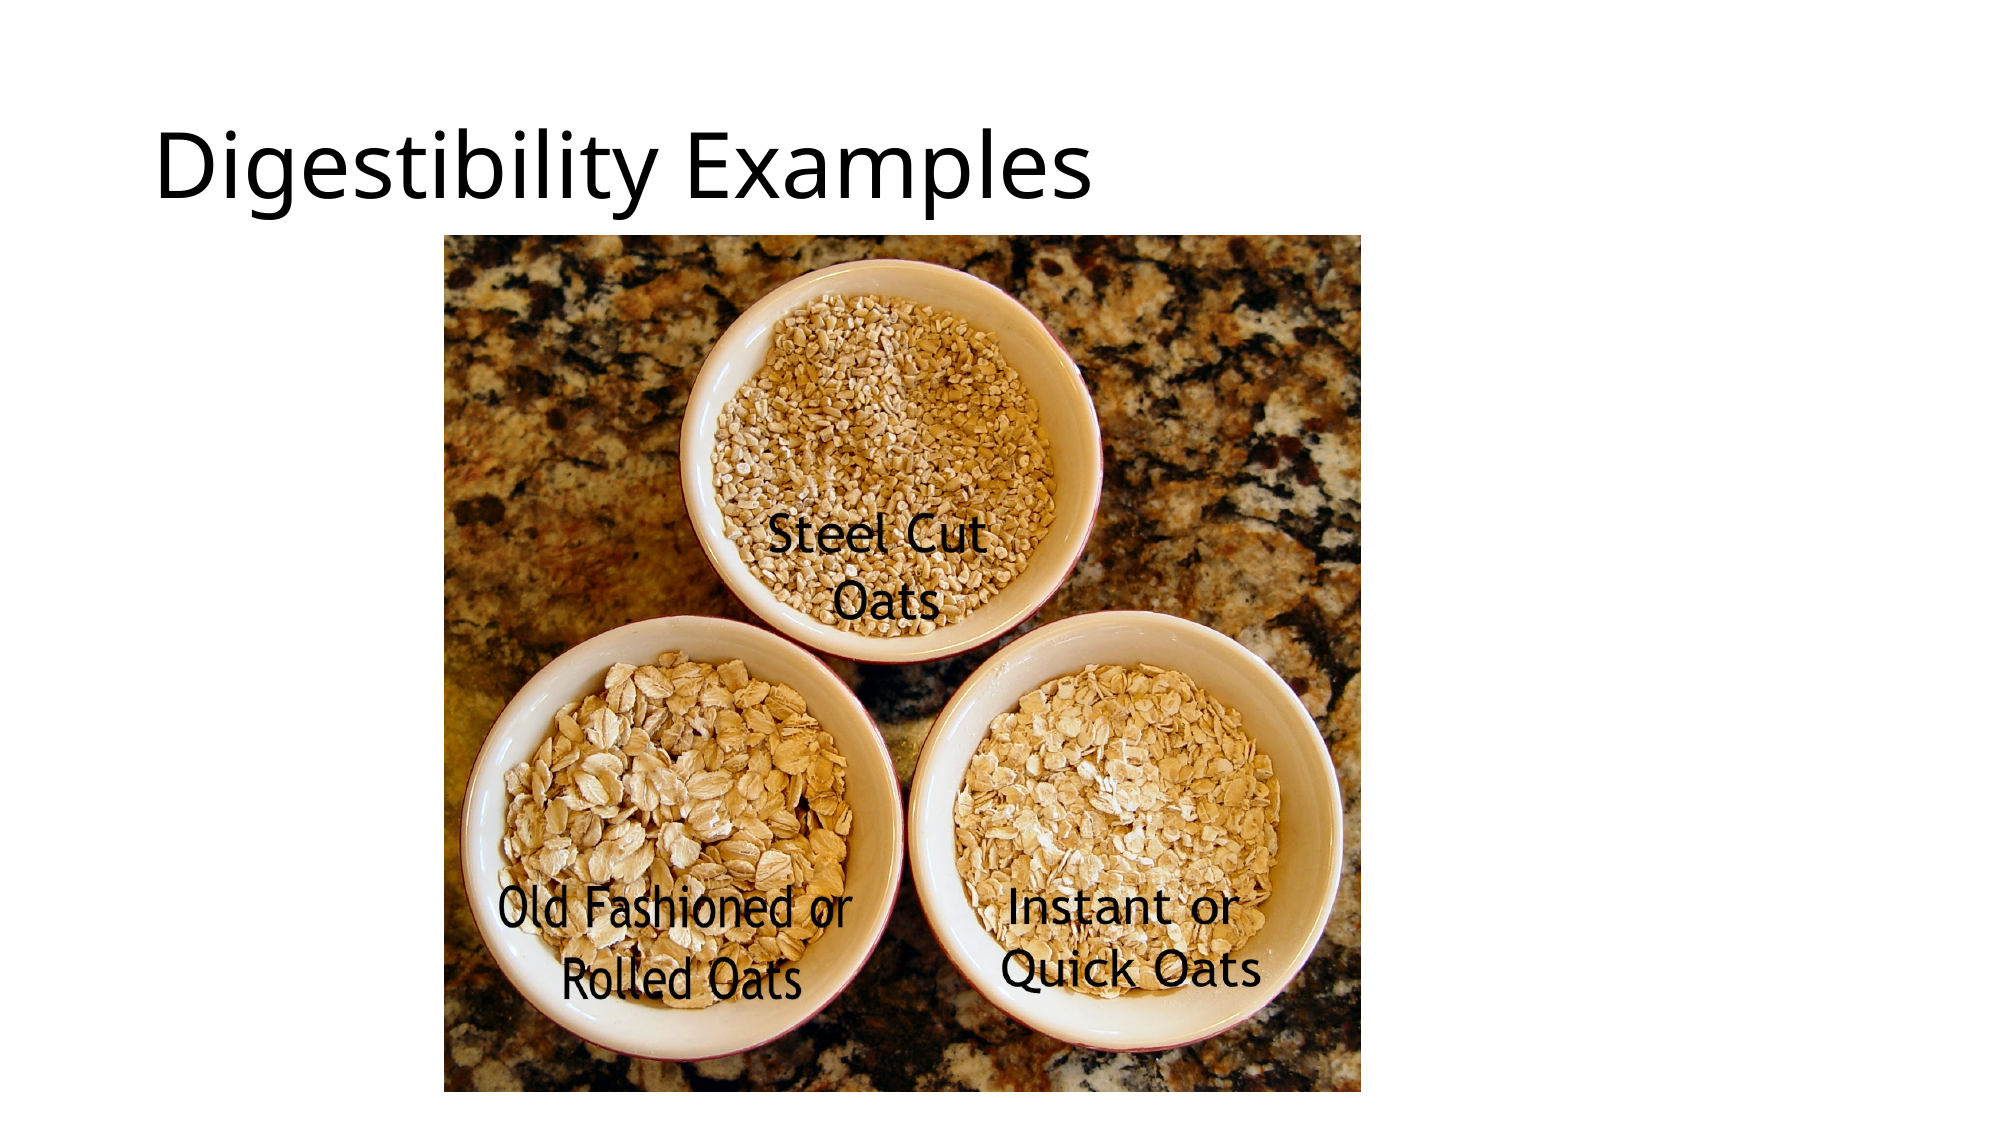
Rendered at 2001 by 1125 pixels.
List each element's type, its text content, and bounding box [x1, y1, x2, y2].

picture [444, 235, 1361, 1092]
title Digestibility Examples [137, 59, 1863, 278]
